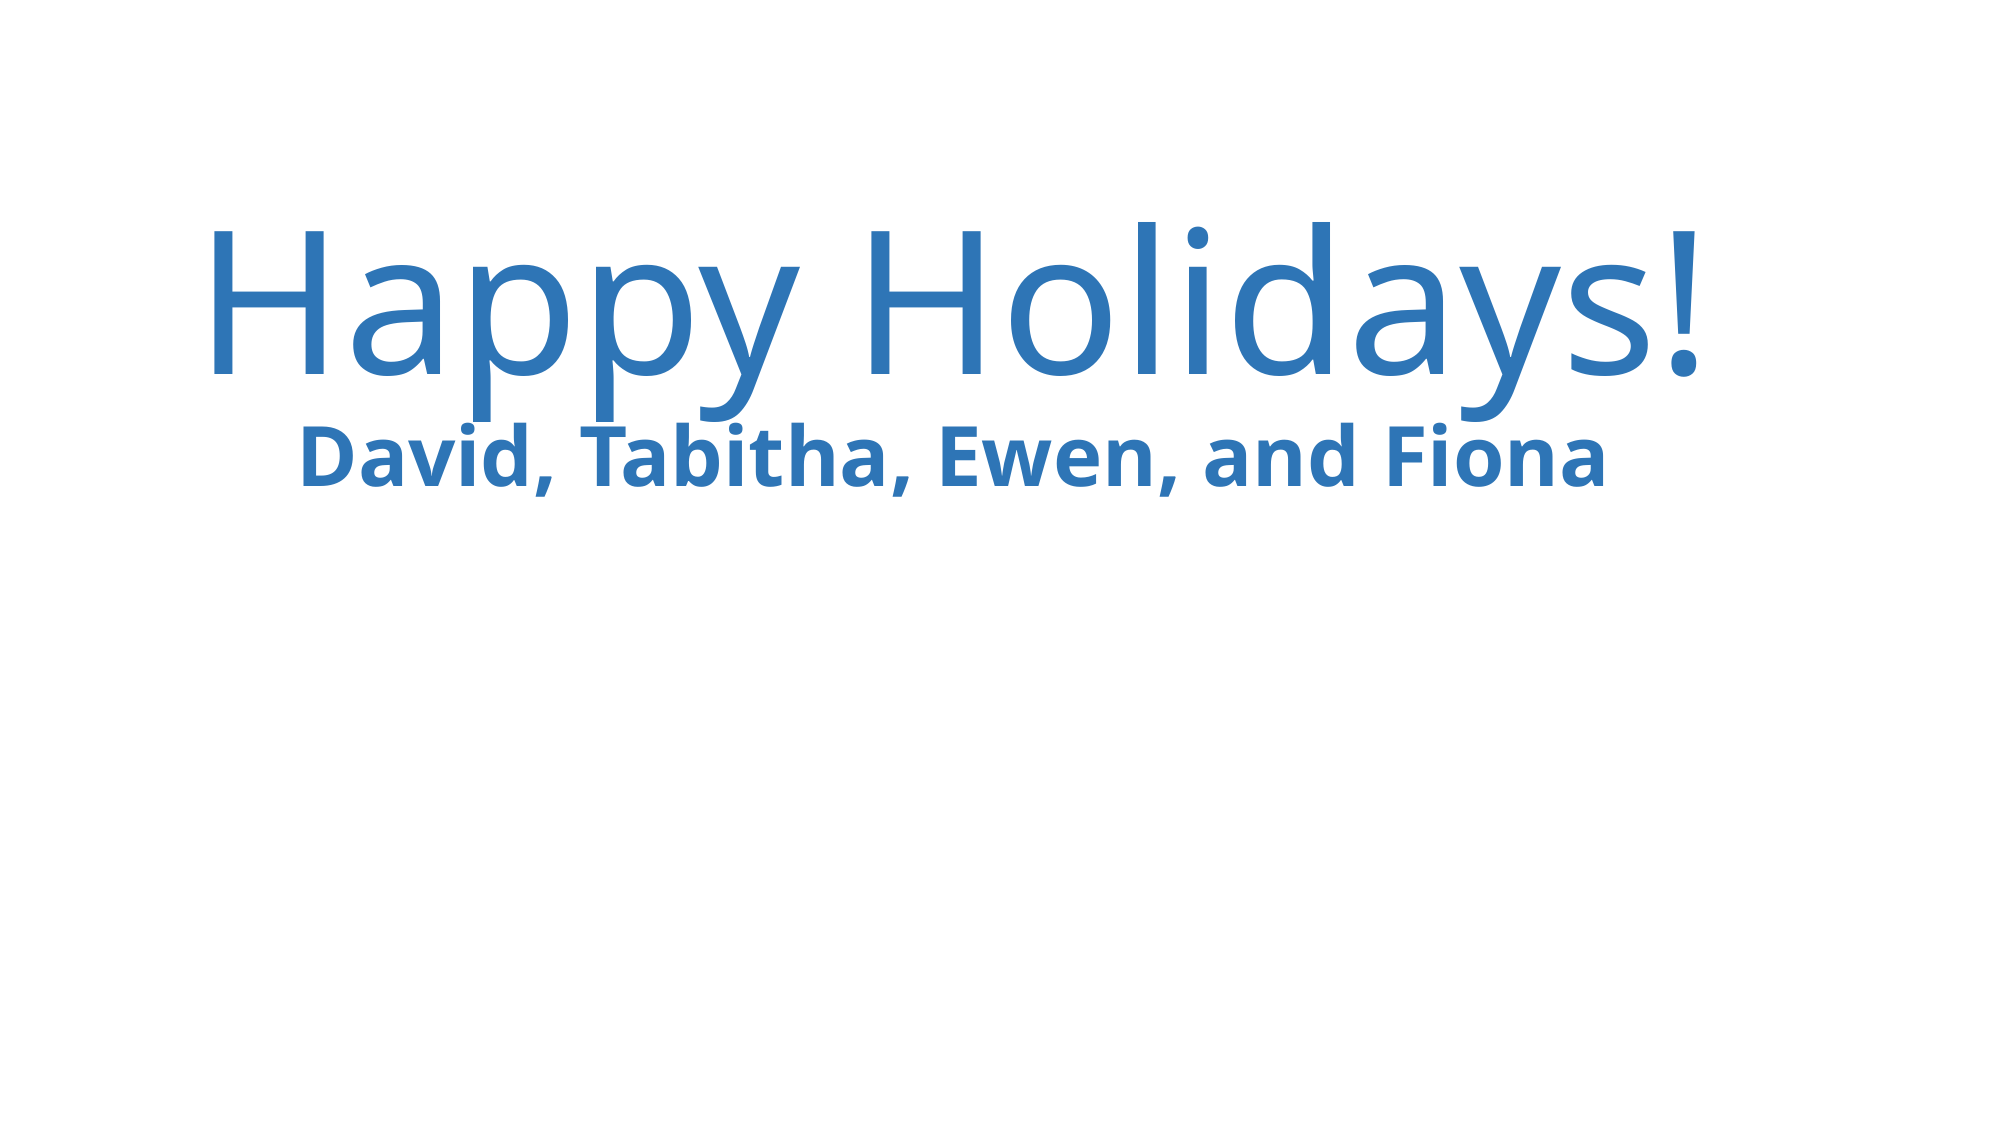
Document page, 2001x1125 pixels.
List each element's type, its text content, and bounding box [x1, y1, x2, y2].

text_box David, Tabitha, Ewen, and Fiona [281, 395, 1626, 511]
text_box Happy Holidays! [180, 167, 1727, 422]
